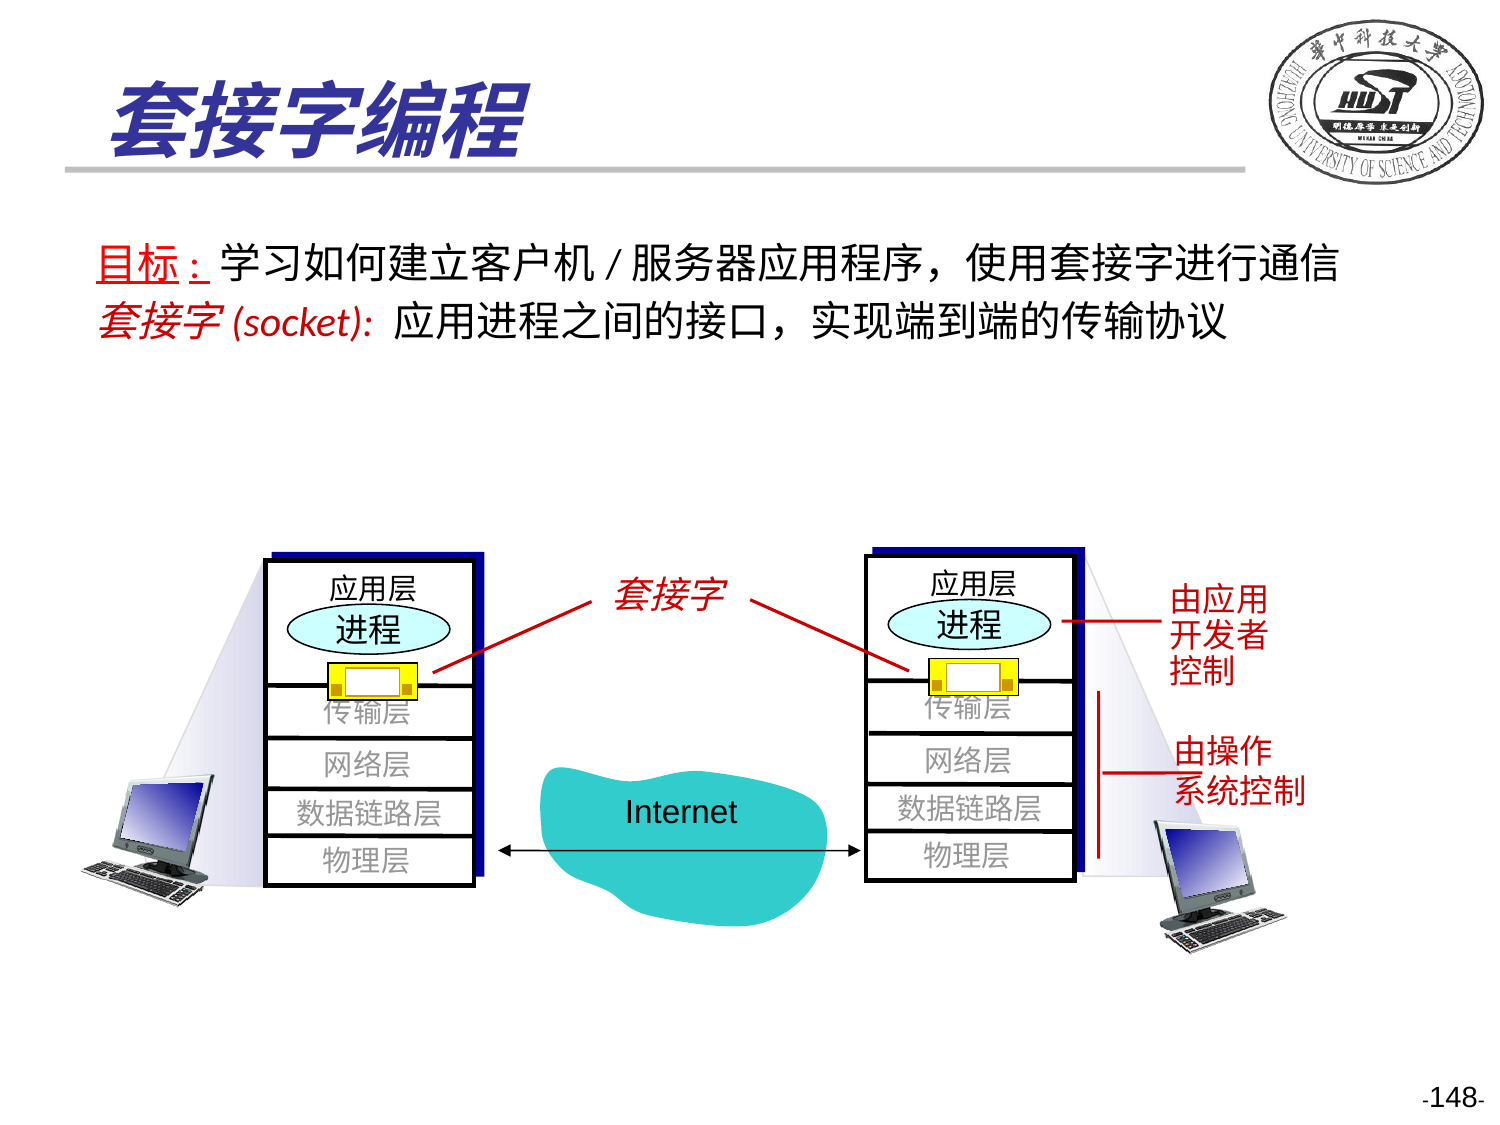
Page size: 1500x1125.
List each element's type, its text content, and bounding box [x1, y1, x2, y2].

title 套接字编程 [88, 66, 609, 176]
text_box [48, 546, 1323, 964]
slide_number -148- [1149, 1070, 1500, 1125]
picture [1257, 18, 1489, 185]
list 目标: 学习如何建立客户机/服务器应用程序，使用套接字进行通信 套接字(socket): 应用进程之间的接口，实现端到端的传输协议 [80, 228, 1447, 481]
